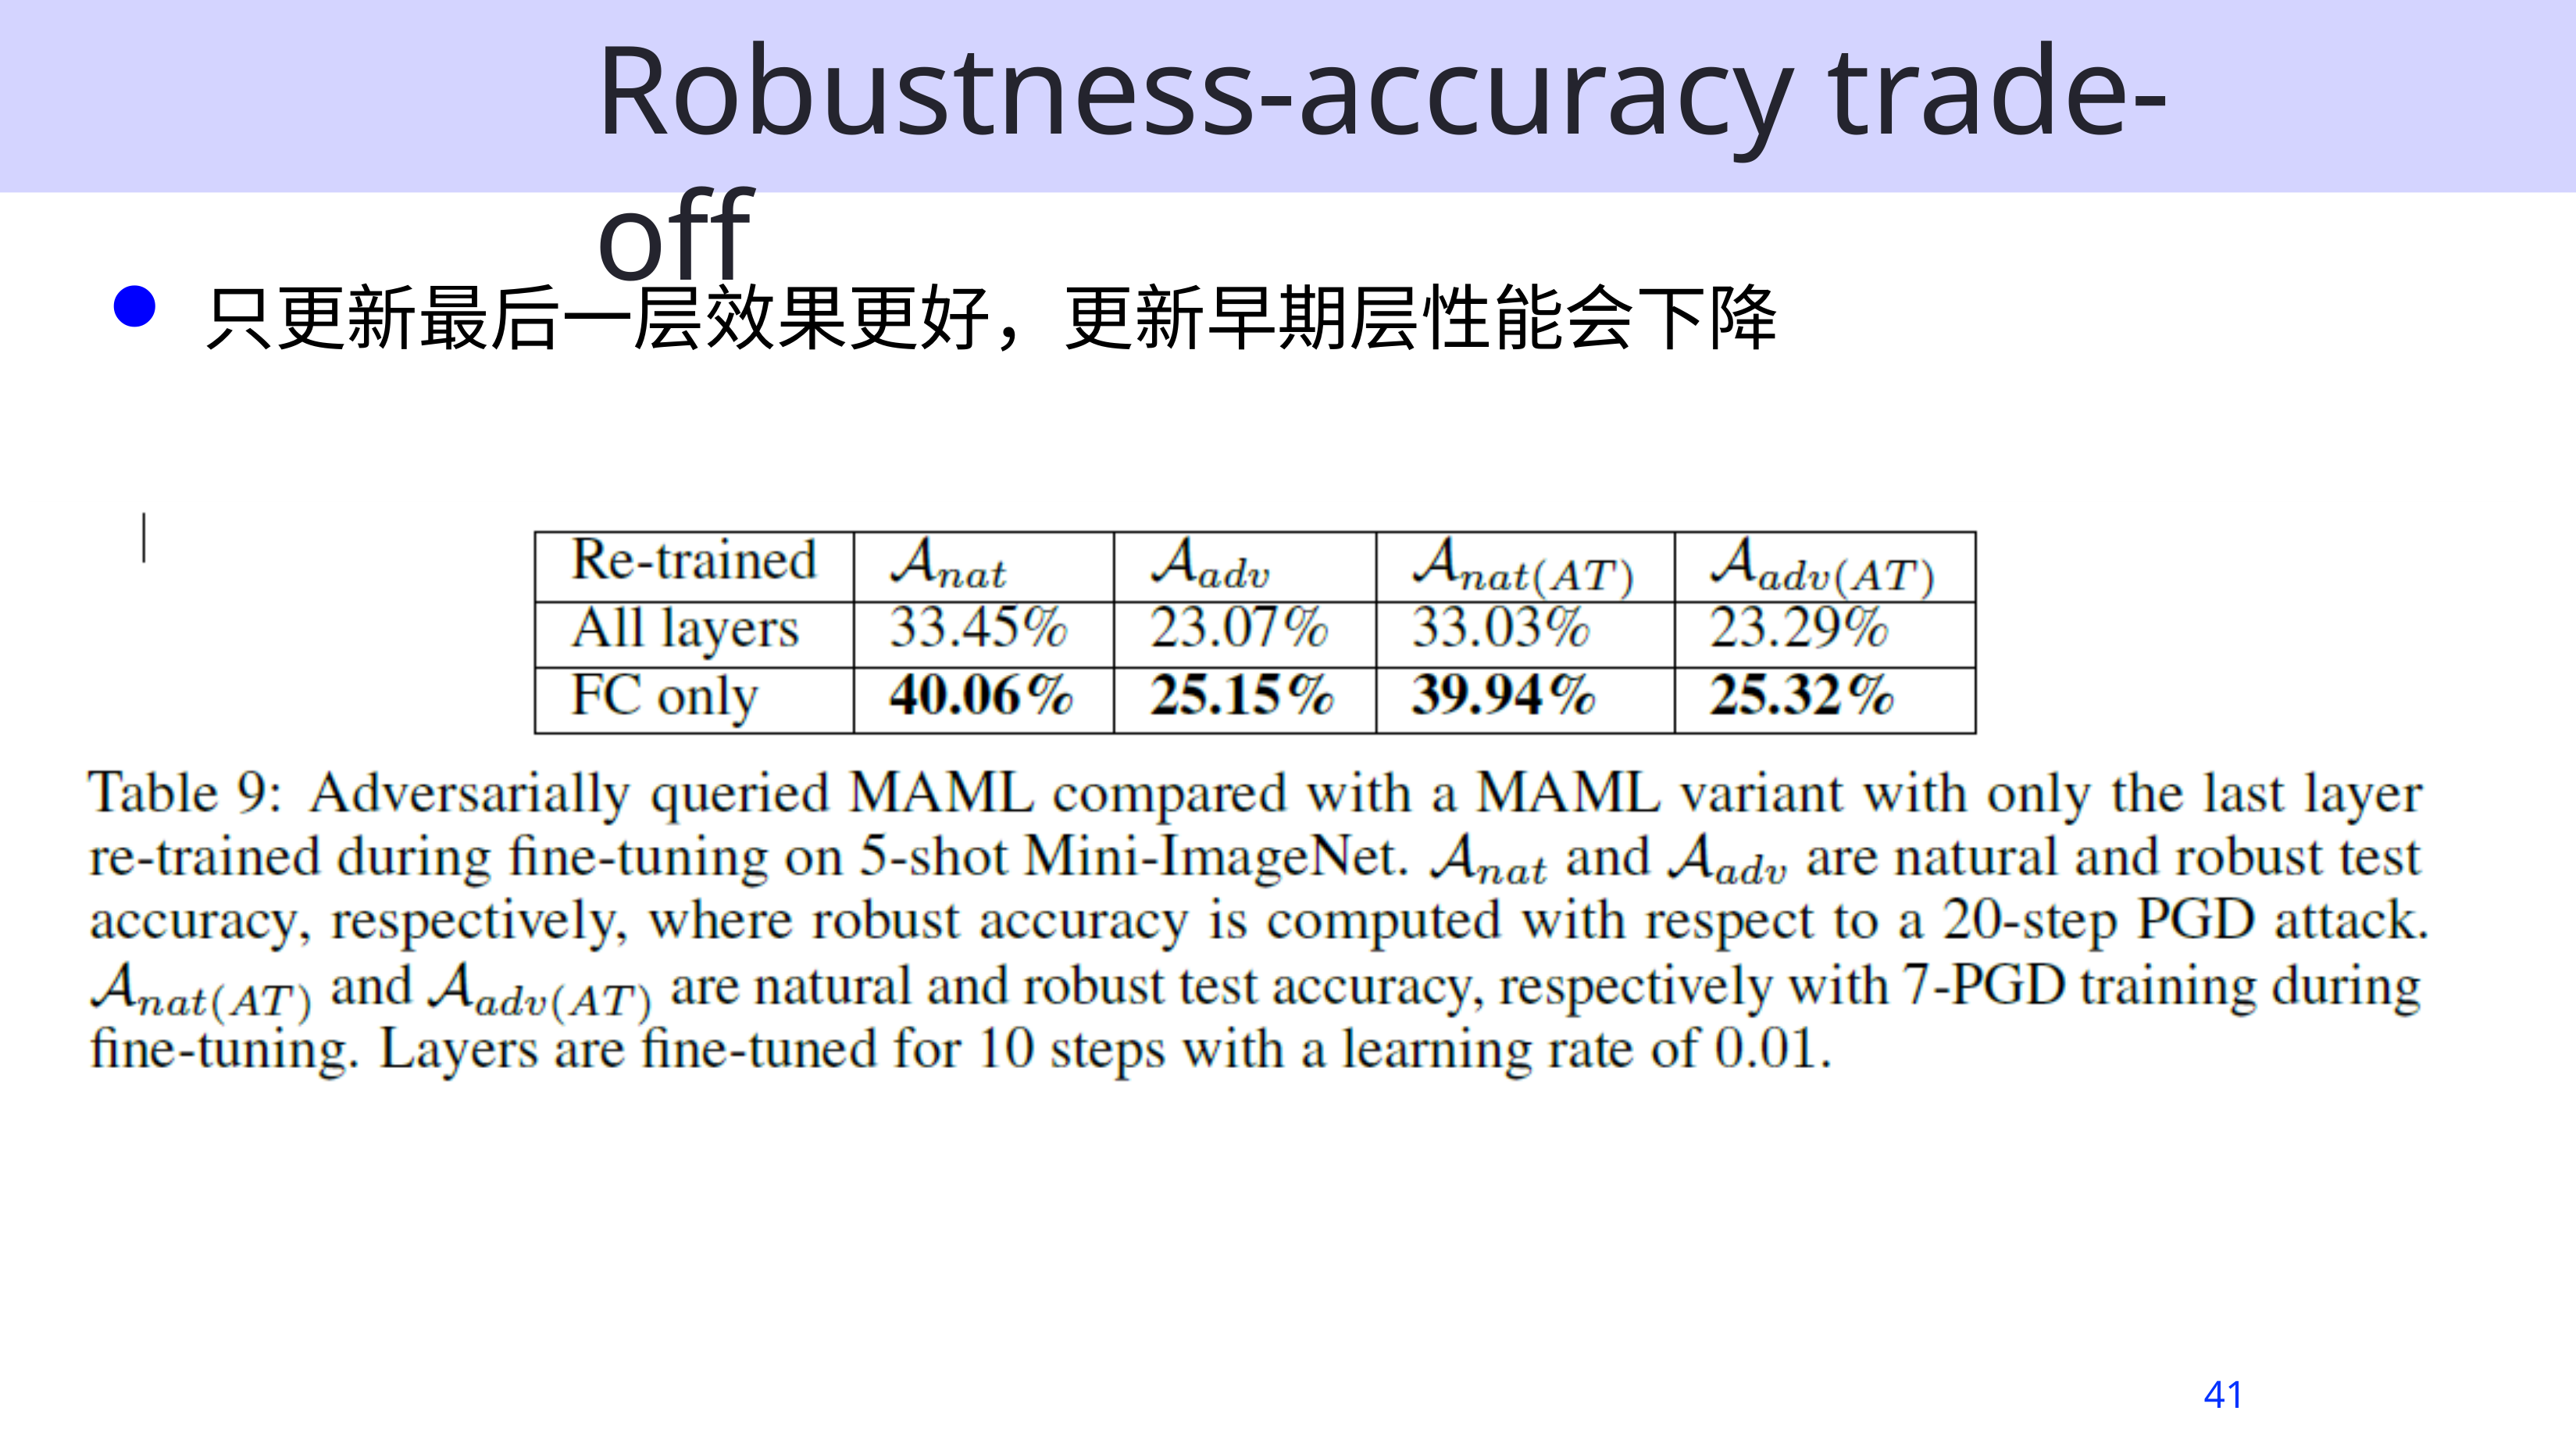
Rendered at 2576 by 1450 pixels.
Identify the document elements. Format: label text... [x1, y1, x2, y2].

picture [28, 499, 2519, 1111]
text_box 41 [2199, 1377, 2275, 1422]
text_box 只更新最后一层效果更好，更新早期层性能会下降 [96, 223, 2167, 365]
title Robustness-accuracy trade-off [594, 12, 2235, 160]
